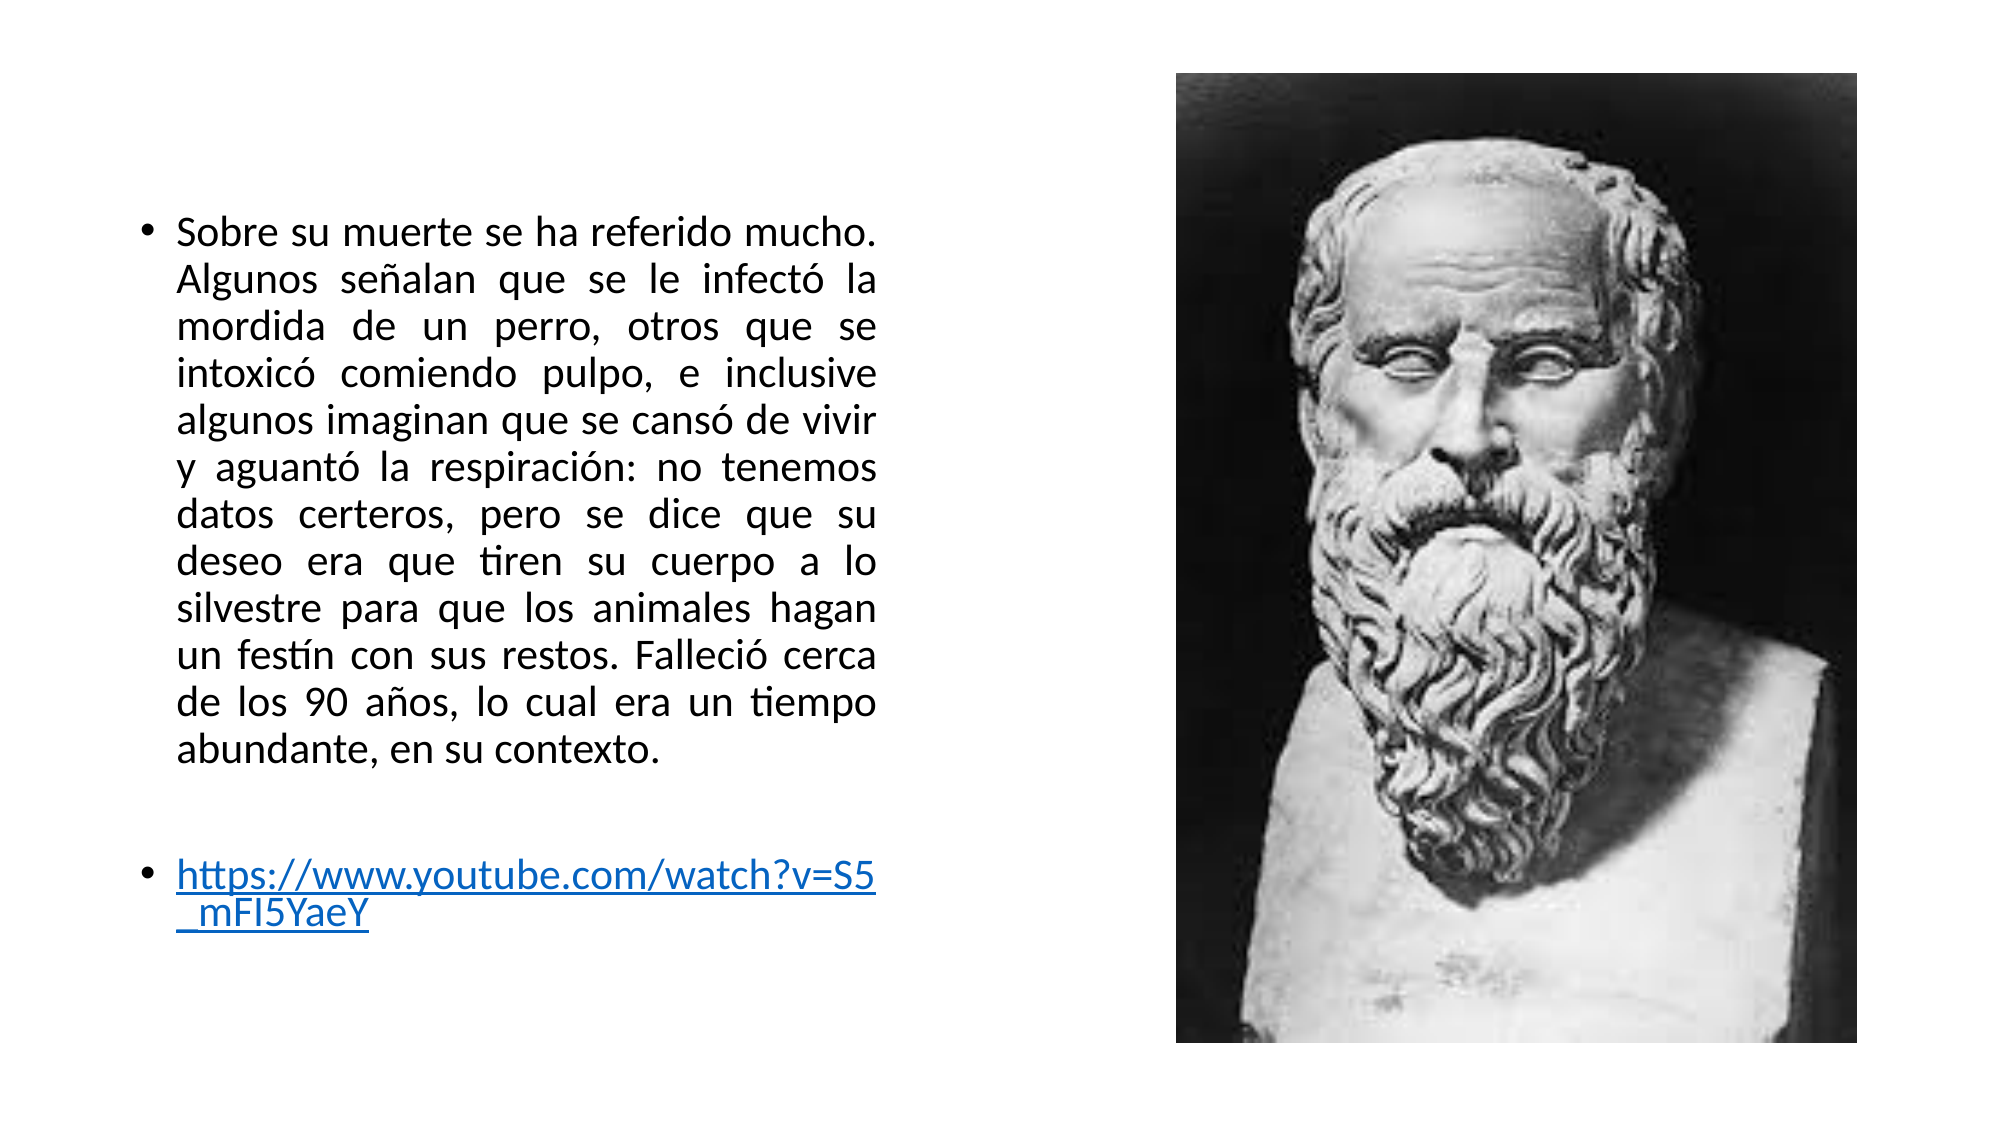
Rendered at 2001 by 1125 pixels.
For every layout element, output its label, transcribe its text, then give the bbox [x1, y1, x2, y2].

picture [1176, 73, 1857, 1043]
list Sobre su muerte se ha referido mucho. Algunos señalan que se le infectó la mordida de un perro, otros que se intoxicó comiendo pulpo, e inclusive algunos imaginan que se cansó de vivir y aguantó la respiración: no tenemos datos certeros, pero se dice que su deseo era que tiren su cuerpo a lo silvestre para que los animales hagan un festín con sus restos. Falleció cerca de los 90 años, lo cual era un tiempo abundante, en su contexto. https://www.youtube.com/watch?v=S5_mFI5YaeY [125, 201, 893, 915]
